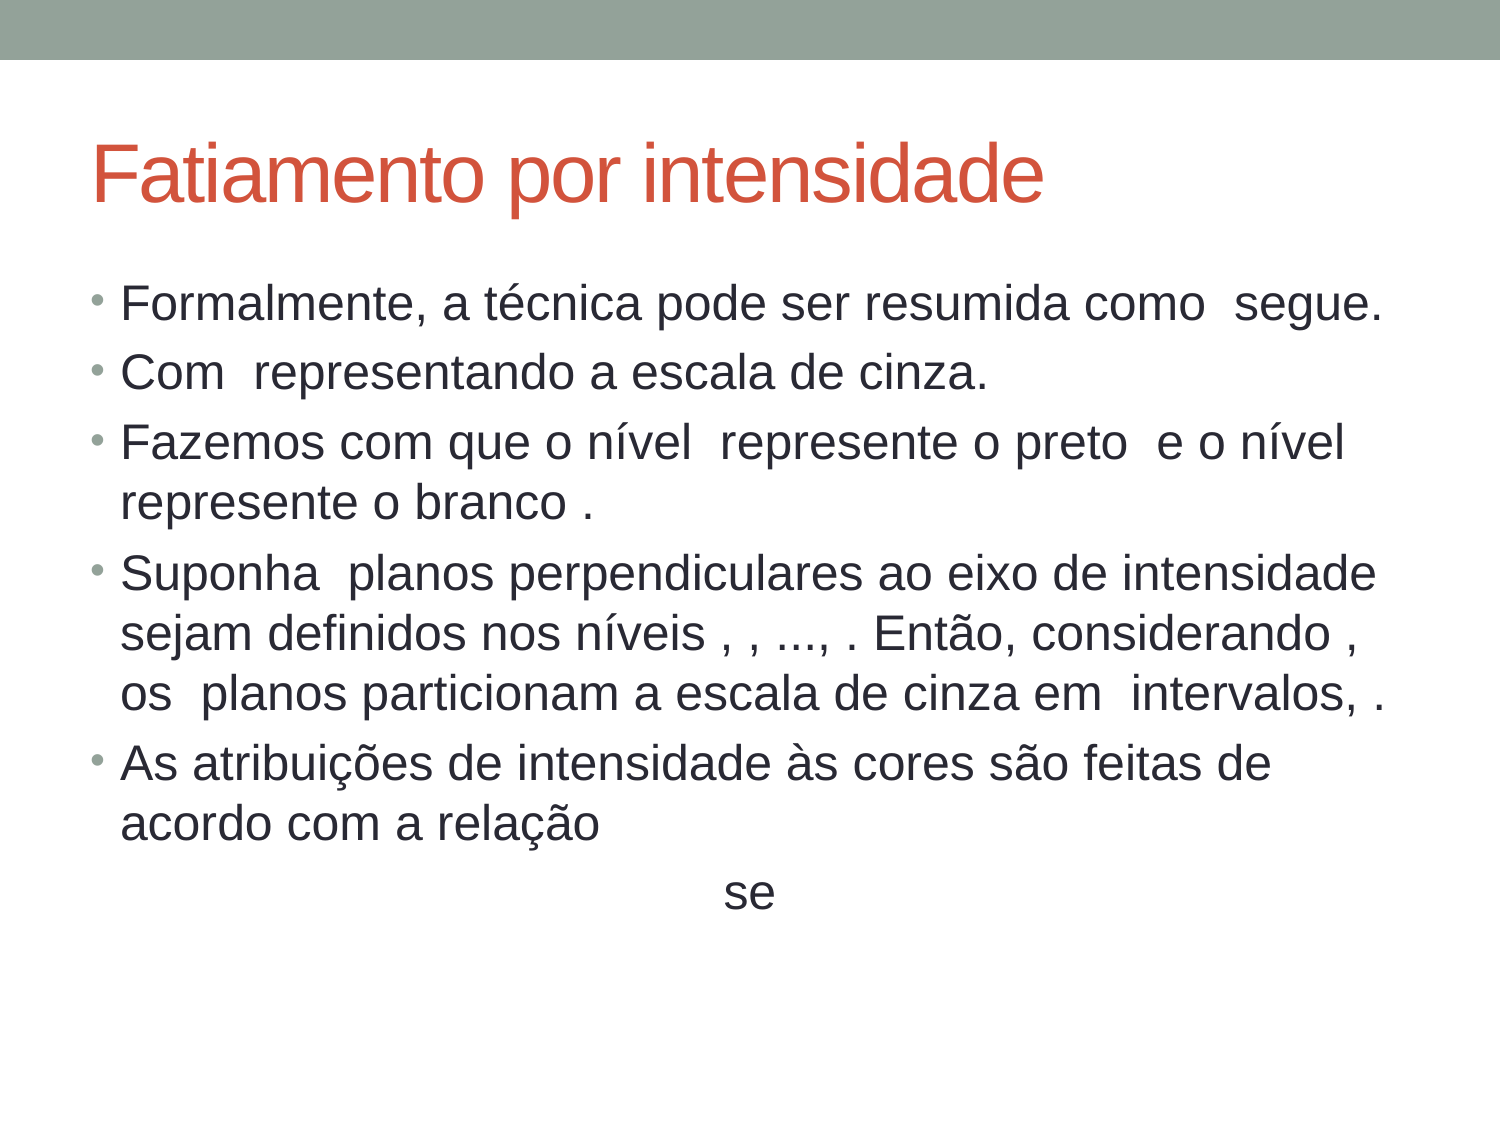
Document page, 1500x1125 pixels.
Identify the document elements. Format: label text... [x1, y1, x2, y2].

title Fatiamento por intensidade [75, 87, 1425, 250]
